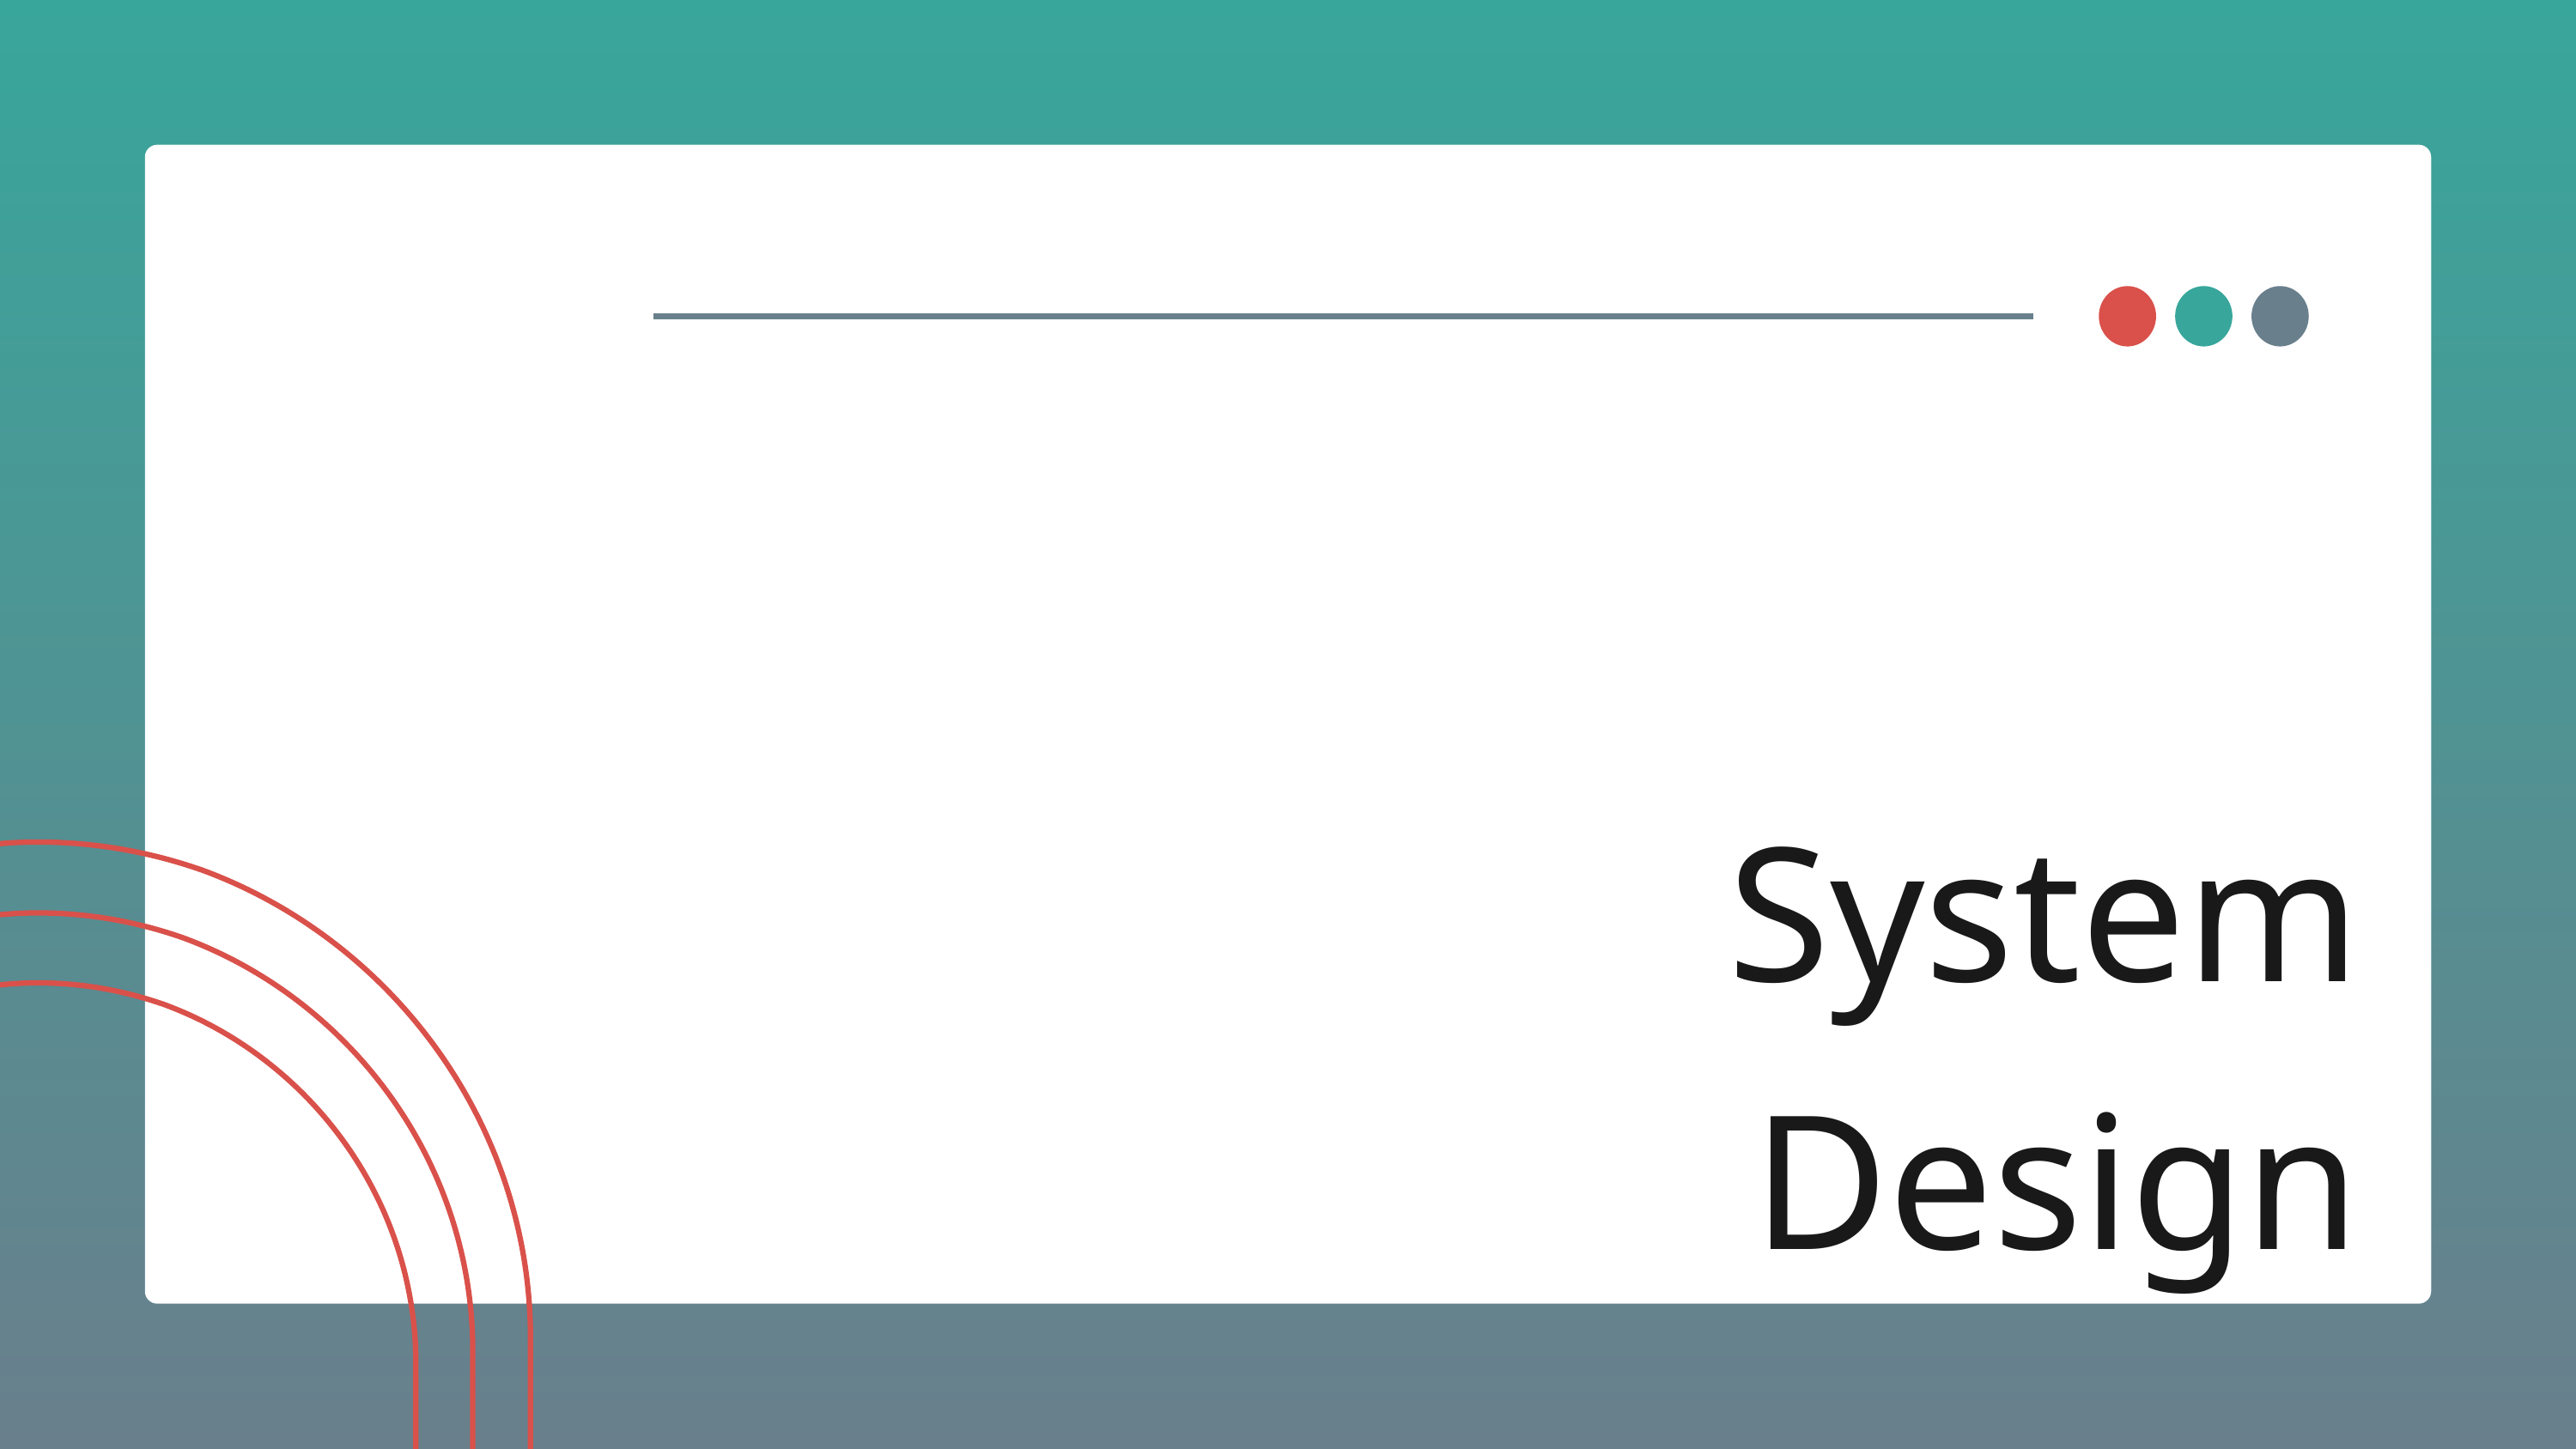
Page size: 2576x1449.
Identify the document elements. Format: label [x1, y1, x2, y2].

text_box [144, 124, 2432, 1304]
text_box [0, 841, 531, 1449]
